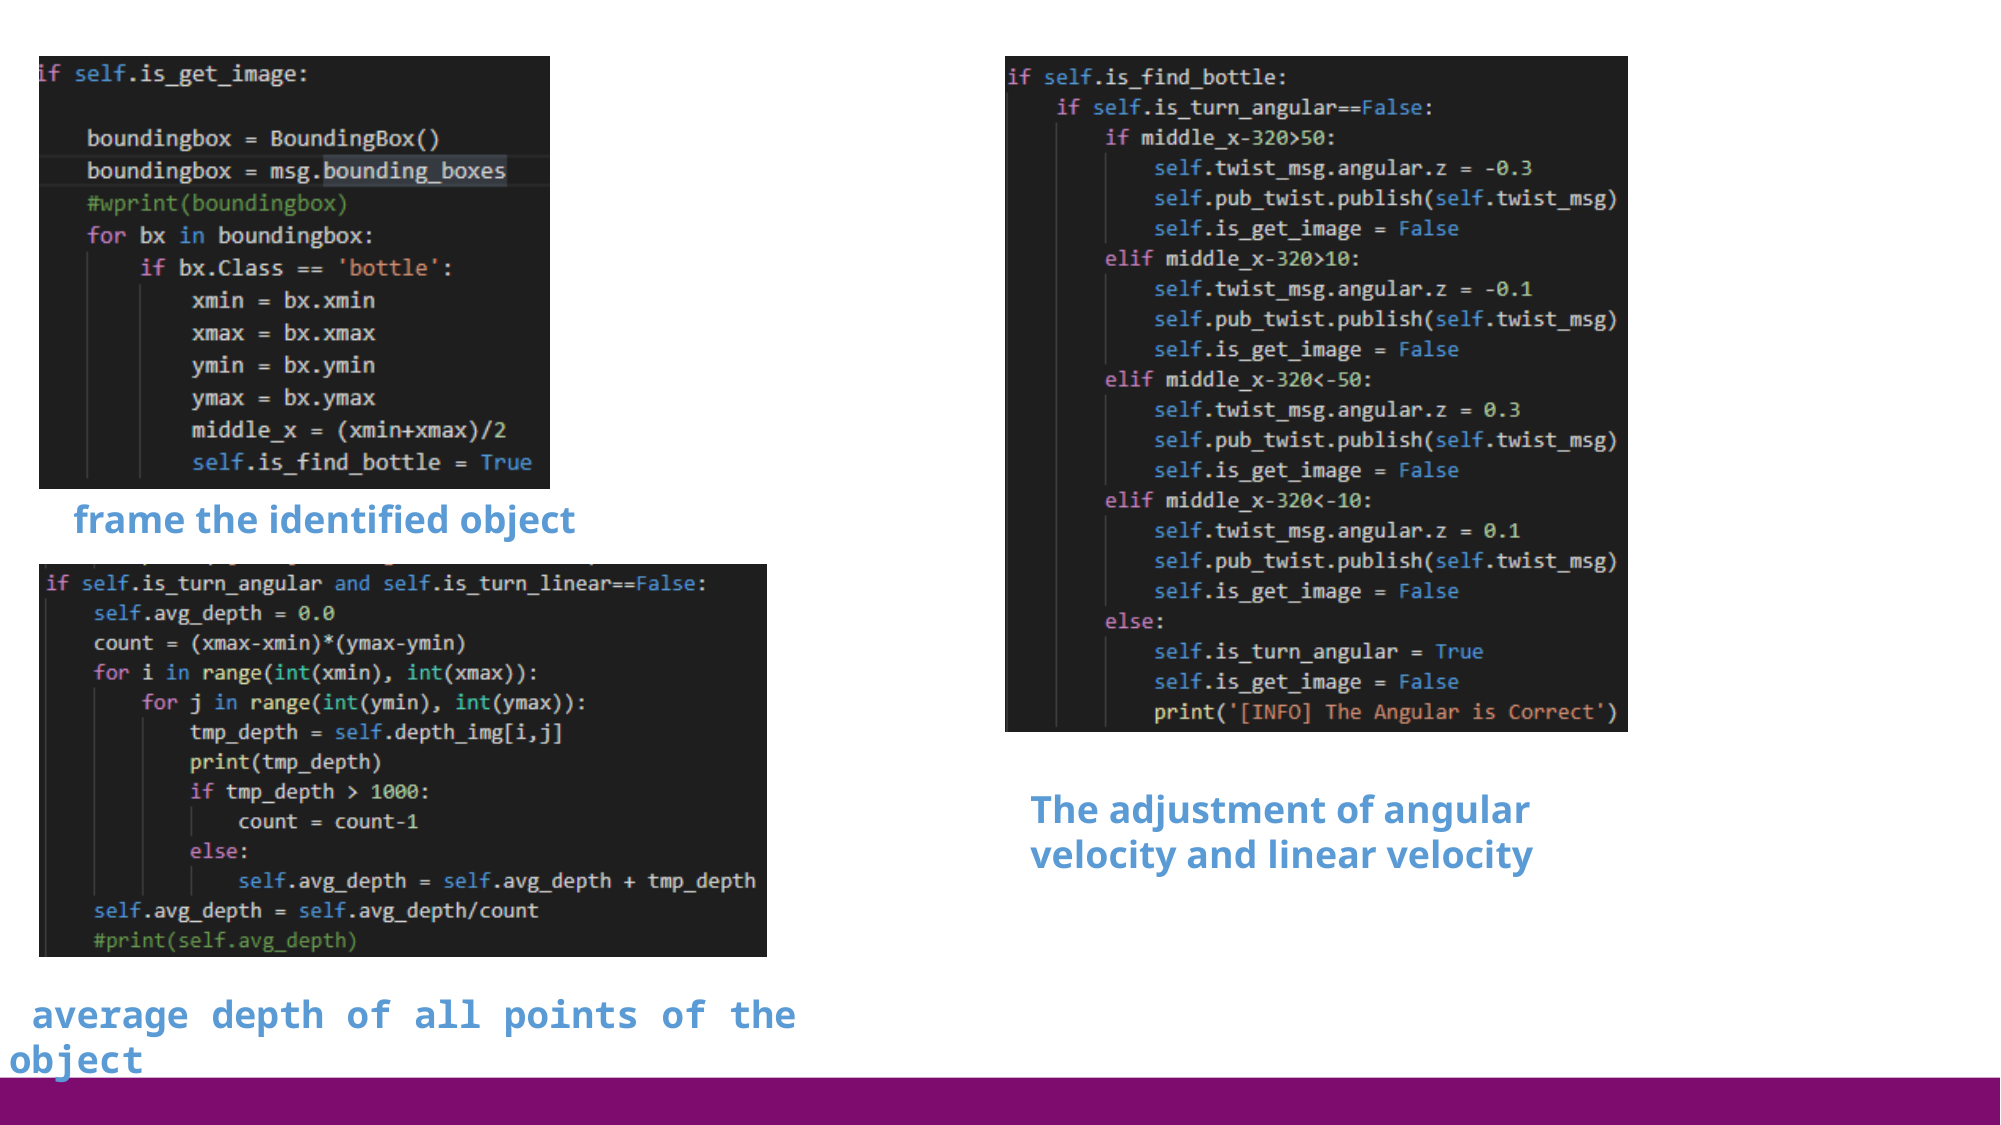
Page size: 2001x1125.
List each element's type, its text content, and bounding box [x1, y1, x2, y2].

picture [1004, 56, 1628, 732]
picture [39, 56, 551, 489]
text_box average depth of all points of the object [0, 983, 832, 1088]
text_box The adjustment of angular velocity and linear velocity [1015, 778, 1655, 884]
picture [39, 564, 767, 957]
text_box frame the identified object [58, 488, 668, 549]
